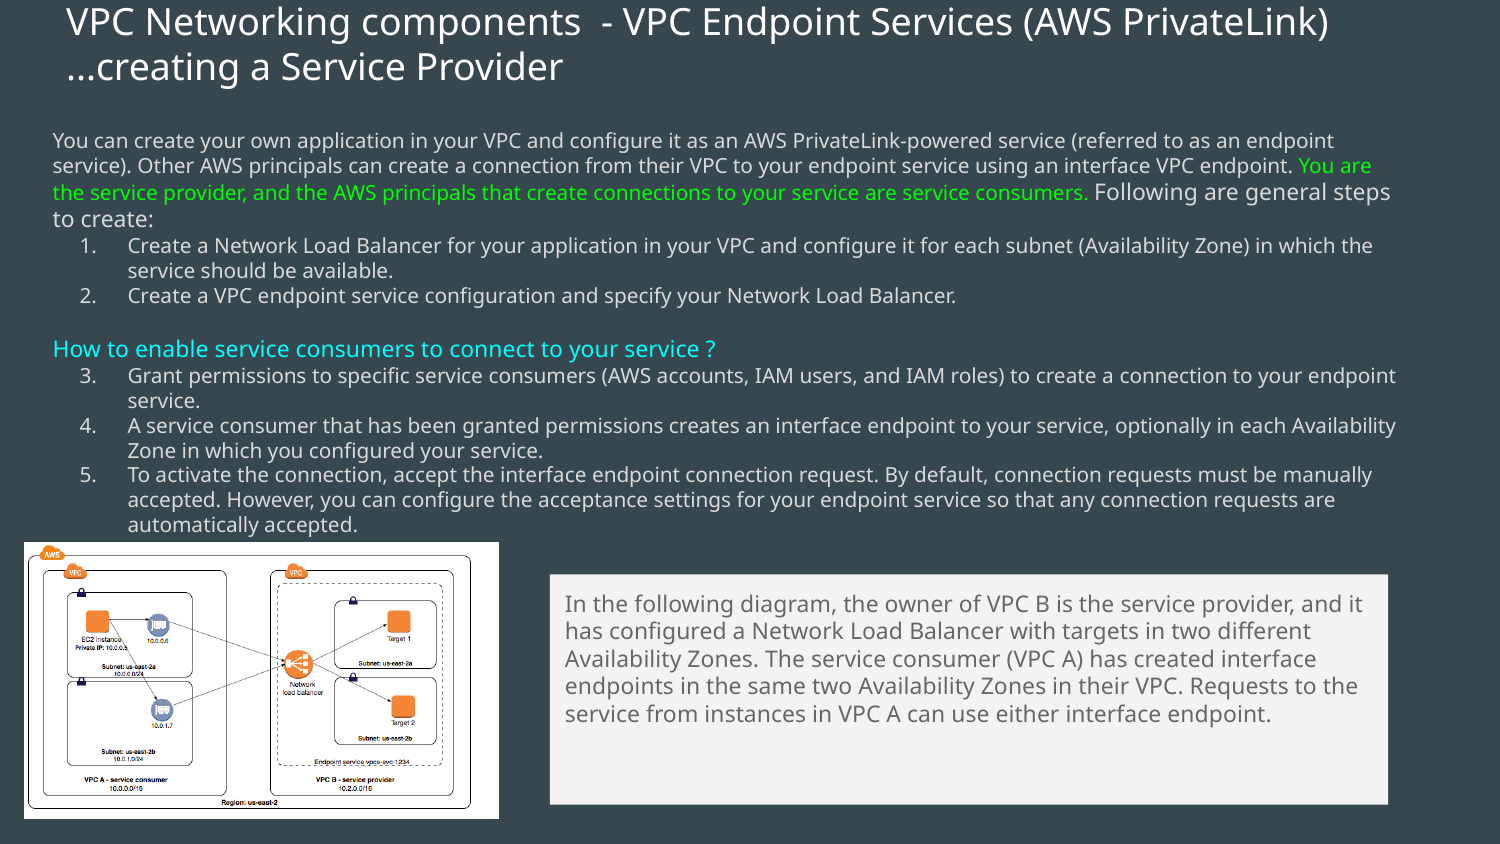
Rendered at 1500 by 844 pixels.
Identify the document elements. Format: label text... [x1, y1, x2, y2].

picture [24, 542, 499, 819]
text_box In the following diagram, the owner of VPC B is the service provider, and it has configured a Network Load Balancer with targets in two different Availability Zones. The service consumer (VPC A) has created interface endpoints in the same two Availability Zones in their VPC. Requests to the service from instances in VPC A can use either interface endpoint. [549, 574, 1389, 805]
text_box You can create your own application in your VPC and configure it as an AWS PrivateLink-powered service (referred to as an endpoint service). Other AWS principals can create a connection from their VPC to your endpoint service using an interface VPC endpoint. You are the service provider, and the AWS principals that create connections to your service are service consumers. Following are general steps to create: Create a Network Load Balancer for your application in your VPC and configure it for each subnet (Availability Zone) in which the service should be available. Create a VPC endpoint service configuration and specify your Network Load Balancer. How to enable service consumers to connect to your service ? Grant permissions to specific service consumers (AWS accounts, IAM users, and IAM roles) to create a connection to your endpoint service. A service consumer that has been granted permissions creates an interface endpoint to your service, optionally in each Availability Zone in which you configured your service. To activate the connection, accept the interface endpoint connection request. By default, connection requests must be manually accepted. However, you can configure the acceptance settings for your endpoint service so that any connection requests are automatically accepted. [37, 112, 1424, 518]
title VPC Networking components - VPC Endpoint Services (AWS PrivateLink) ...creating a Service Provider [51, 1, 1360, 103]
